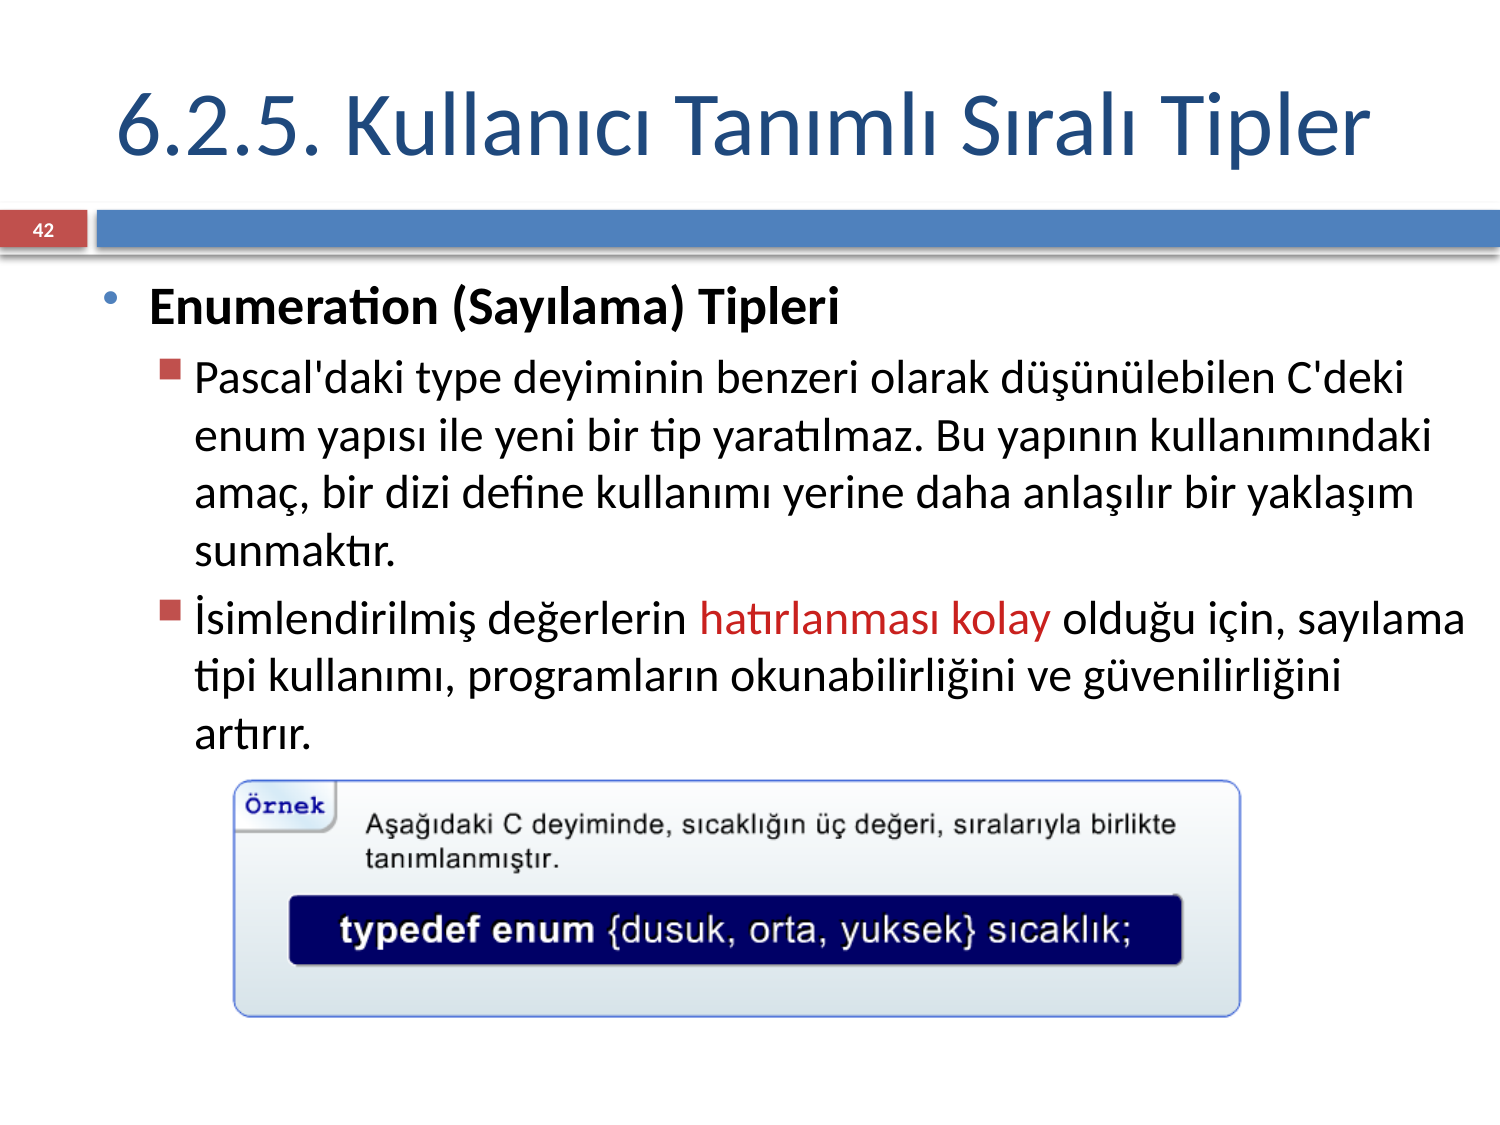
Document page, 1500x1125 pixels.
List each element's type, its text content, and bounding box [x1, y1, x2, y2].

text_box <number> [0, 208, 88, 249]
picture [229, 777, 1247, 1025]
text_box Enumeration (Sayılama) Tipleri Pascal'daki type deyiminin benzeri olarak düşünülebilen C'deki enum yapısı ile yeni bir tip yaratılmaz. Bu yapının kullanımındaki amaç, bir dizi define kullanımı yerine daha anlaşılır bir yaklaşım sunmaktır. İsimlendirilmiş değerlerin hatırlanması kolay olduğu için, sayılama tipi kullanımı, programların okunabilirliğini ve güvenilirliğini artırır. [29, 262, 1483, 1000]
text_box 6.2.5. Kullanıcı Tanımlı Sıralı Tipler [100, 37, 1438, 200]
